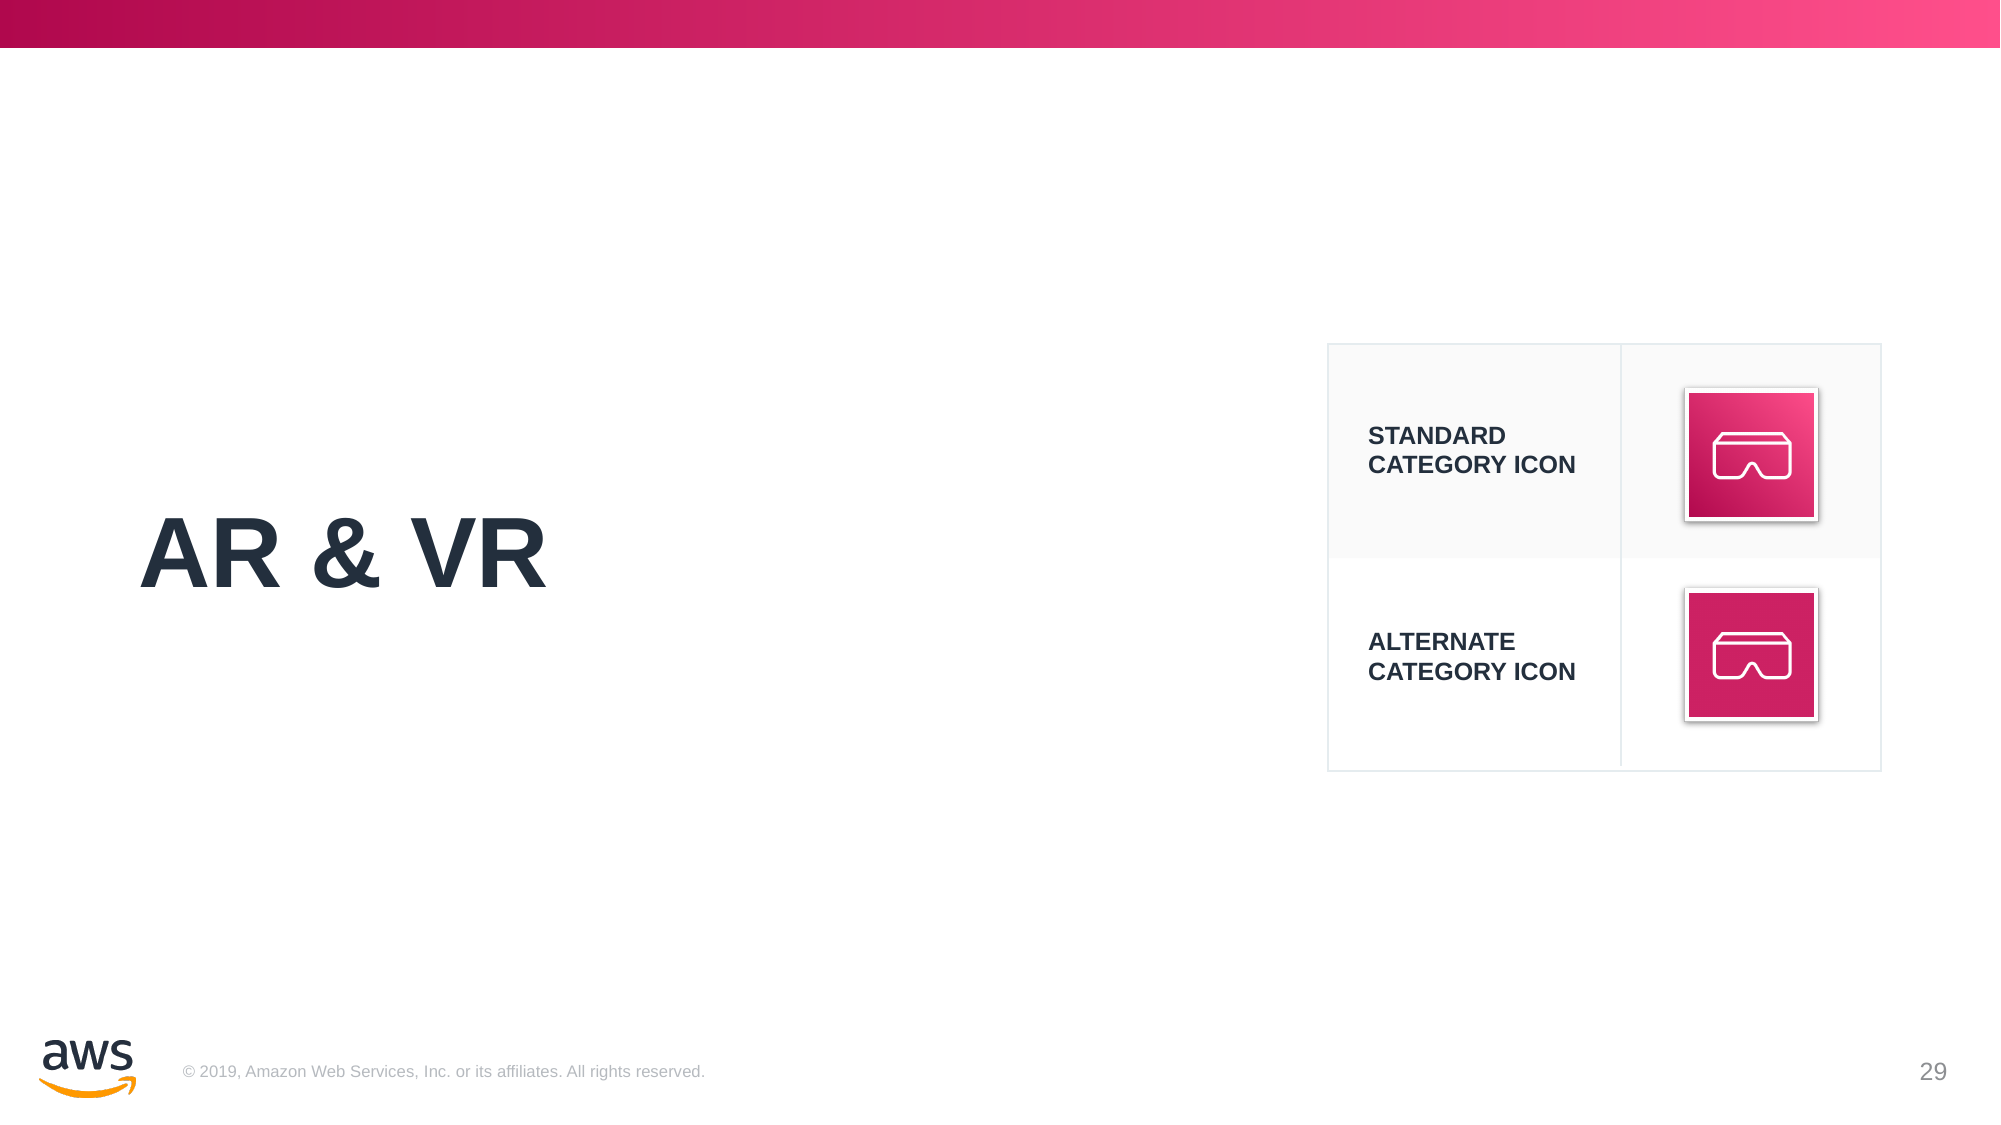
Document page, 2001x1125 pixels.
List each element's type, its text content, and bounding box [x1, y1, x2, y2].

title AR & VR [123, 374, 1220, 736]
picture [39, 1040, 136, 1098]
picture [1673, 377, 1831, 534]
slide_number 29 [1512, 1040, 1963, 1101]
picture [1673, 577, 1831, 734]
